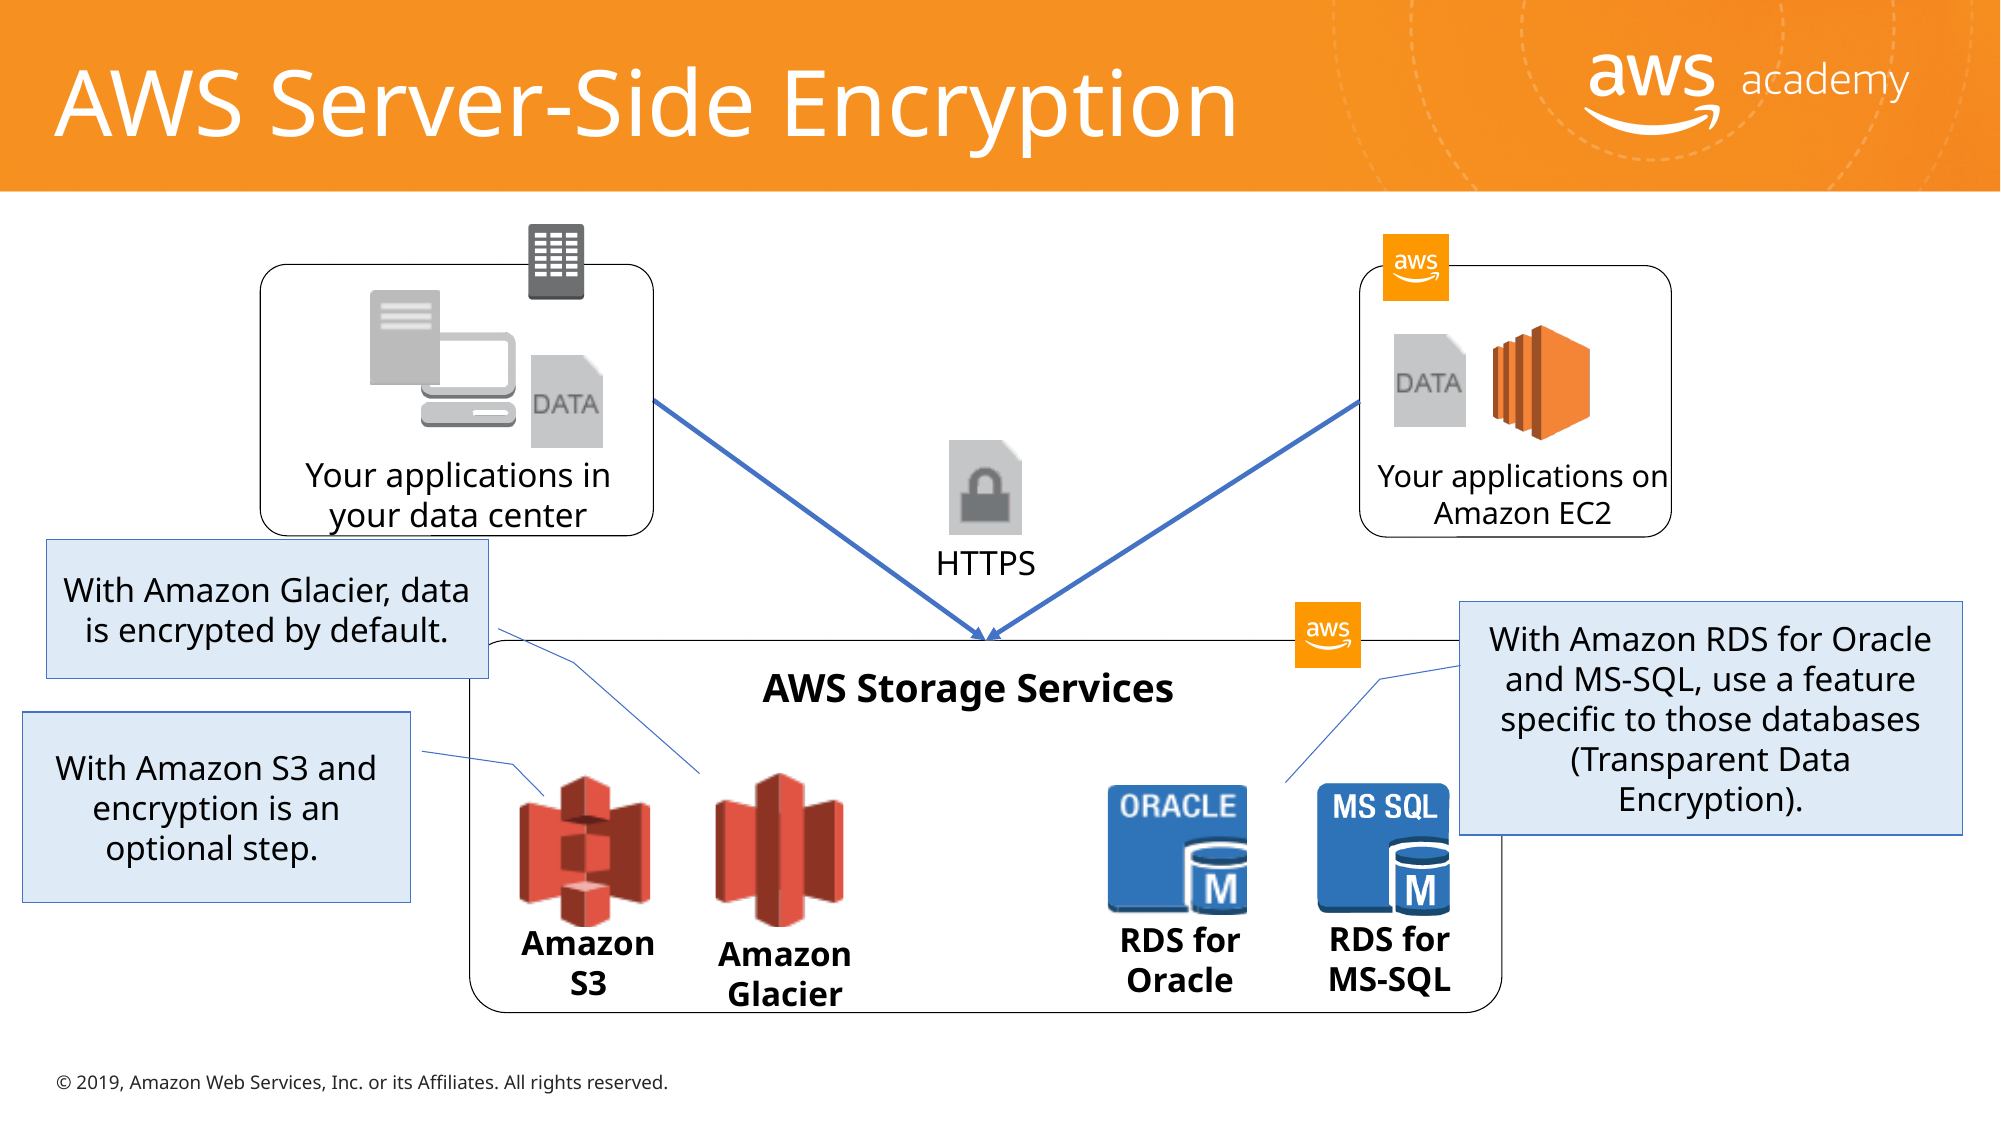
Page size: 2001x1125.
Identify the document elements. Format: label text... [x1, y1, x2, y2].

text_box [985, 401, 1360, 641]
text_box Amazon Glacier [695, 1014, 876, 1021]
picture [0, 0, 2001, 1125]
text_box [260, 211, 654, 536]
text_box [1359, 265, 1672, 538]
text_box With Amazon Glacier, data is encrypted by default. [46, 539, 489, 679]
text_box [469, 639, 1503, 1014]
text_box Your applications on Amazon EC2 [1664, 457, 1682, 531]
title AWS Server-Side Encryption [39, 43, 1863, 172]
text_box With Amazon RDS for Oracle and MS-SQL, use a feature specific to those databases (Transparent Data Encryption). [1303, 601, 1963, 836]
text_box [653, 400, 986, 641]
text_box With Amazon S3 and encryption is an optional step. [22, 711, 411, 903]
